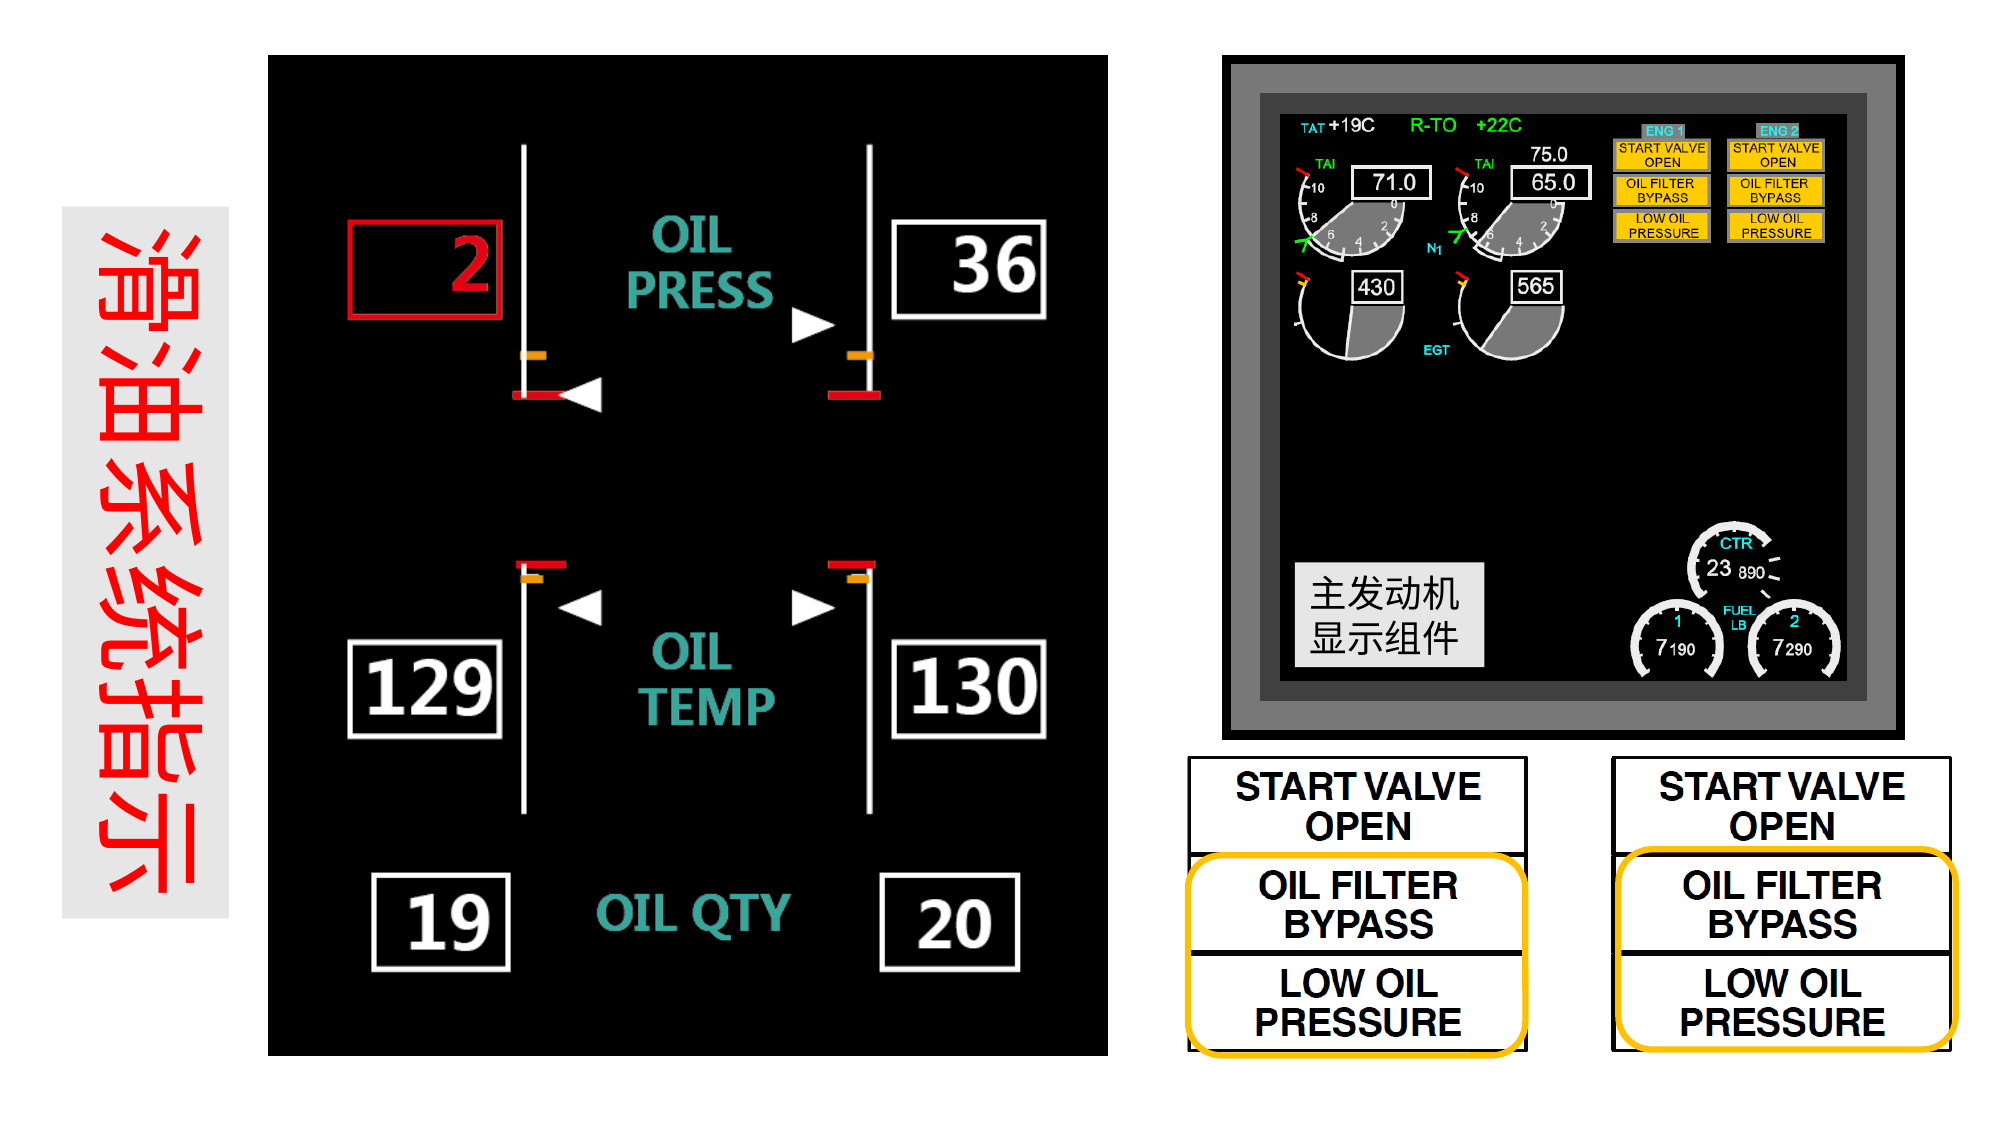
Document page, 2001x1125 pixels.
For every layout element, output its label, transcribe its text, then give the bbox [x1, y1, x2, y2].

picture [1222, 55, 1905, 740]
picture [268, 55, 1108, 1056]
picture [1182, 753, 1956, 1056]
text_box 滑油系统指示 [62, 206, 229, 919]
